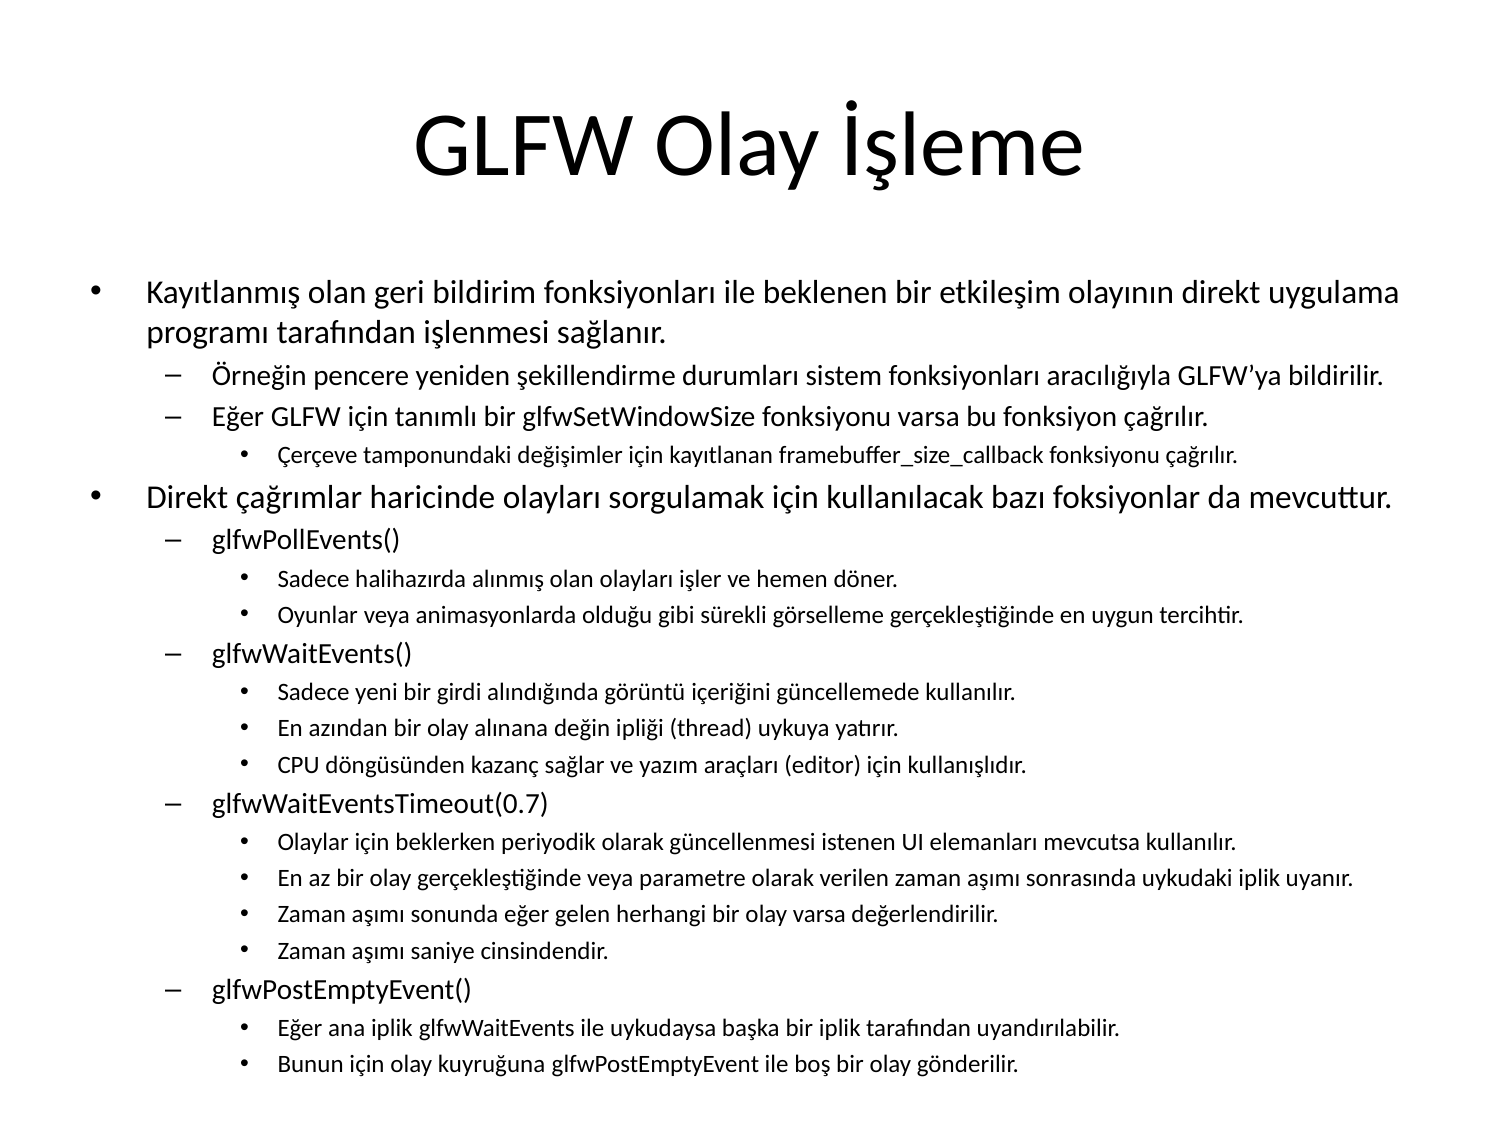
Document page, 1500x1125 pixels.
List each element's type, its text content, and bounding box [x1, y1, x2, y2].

list Kayıtlanmış olan geri bildirim fonksiyonları ile beklenen bir etkileşim olayının direkt uygulama programı tarafından işlenmesi sağlanır. Örneğin pencere yeniden şekillendirme durumları sistem fonksiyonları aracılığıyla GLFW’ya bildirilir. Eğer GLFW için tanımlı bir glfwSetWindowSize fonksiyonu varsa bu fonksiyon çağrılır. Çerçeve tamponundaki değişimler için kayıtlanan framebuffer_size_callback fonksiyonu çağrılır. Direkt çağrımlar haricinde olayları sorgulamak için kullanılacak bazı foksiyonlar da mevcuttur. glfwPollEvents() Sadece halihazırda alınmış olan olayları işler ve hemen döner. Oyunlar veya animasyonlarda olduğu gibi sürekli görselleme gerçekleştiğinde en uygun tercihtir. glfwWaitEvents() Sadece yeni bir girdi alındığında görüntü içeriğini güncellemede kullanılır. En azından bir olay alınana değin ipliği (thread) uykuya yatırır. CPU döngüsünden kazanç sağlar ve yazım araçları (editor) için kullanışlıdır. glfwWaitEventsTimeout(0.7) Olaylar için beklerken periyodik olarak güncellenmesi istenen UI elemanları mevcutsa kullanılır. En az bir olay gerçekleştiğinde veya parametre olarak verilen zaman aşımı sonrasında uykudaki iplik uyanır. Zaman aşımı sonunda eğer gelen herhangi bir olay varsa değerlendirilir. Zaman aşımı saniye cinsindendir. glfwPostEmptyEvent() Eğer ana iplik glfwWaitEvents ile uykudaysa başka bir iplik tarafından uyandırılabilir. Bunun için olay kuyruğuna glfwPostEmptyEvent ile boş bir olay gönderilir. [75, 262, 1425, 1106]
title GLFW Olay İşleme [75, 45, 1425, 233]
